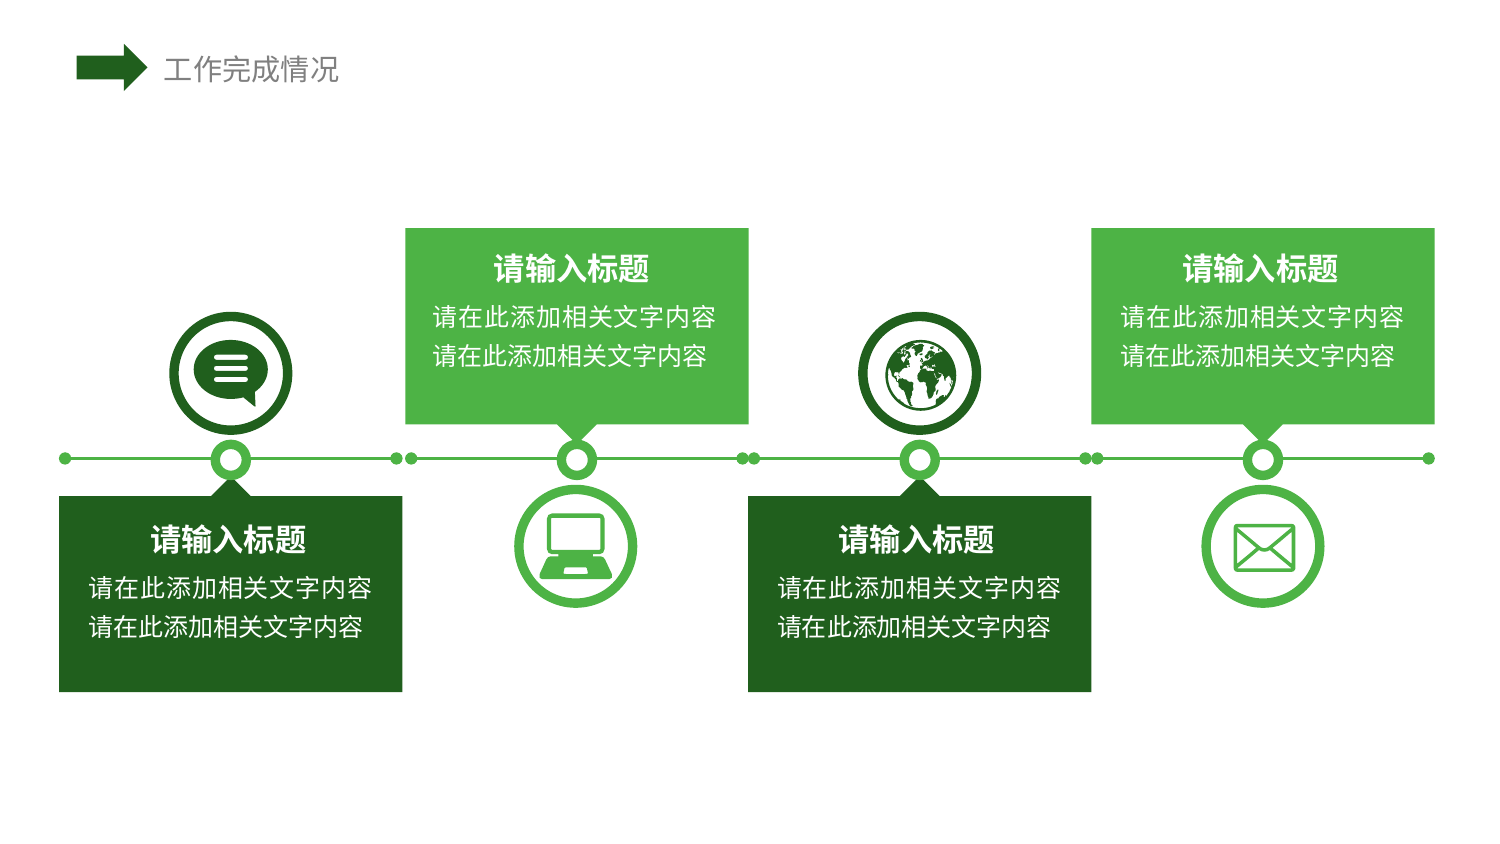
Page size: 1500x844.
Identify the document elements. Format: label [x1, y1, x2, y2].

text_box [559, 442, 595, 457]
text_box [746, 477, 1094, 695]
text_box [171, 314, 290, 433]
text_box [403, 226, 751, 443]
text_box [1204, 487, 1322, 606]
text_box [193, 339, 268, 407]
text_box [214, 466, 248, 478]
text_box [1245, 442, 1281, 457]
text_box [902, 442, 938, 457]
text_box [860, 314, 979, 433]
text_box [560, 466, 594, 478]
text_box [516, 487, 635, 606]
text_box [1233, 523, 1296, 572]
text_box [539, 513, 612, 580]
text_box [762, 512, 1077, 651]
text_box [57, 477, 405, 695]
text_box [885, 339, 957, 411]
text_box [903, 466, 937, 478]
text_box [73, 512, 389, 651]
text_box [1246, 466, 1280, 478]
text_box [417, 241, 732, 380]
text_box [213, 442, 249, 457]
text_box [1105, 241, 1421, 380]
text_box [1089, 226, 1437, 442]
